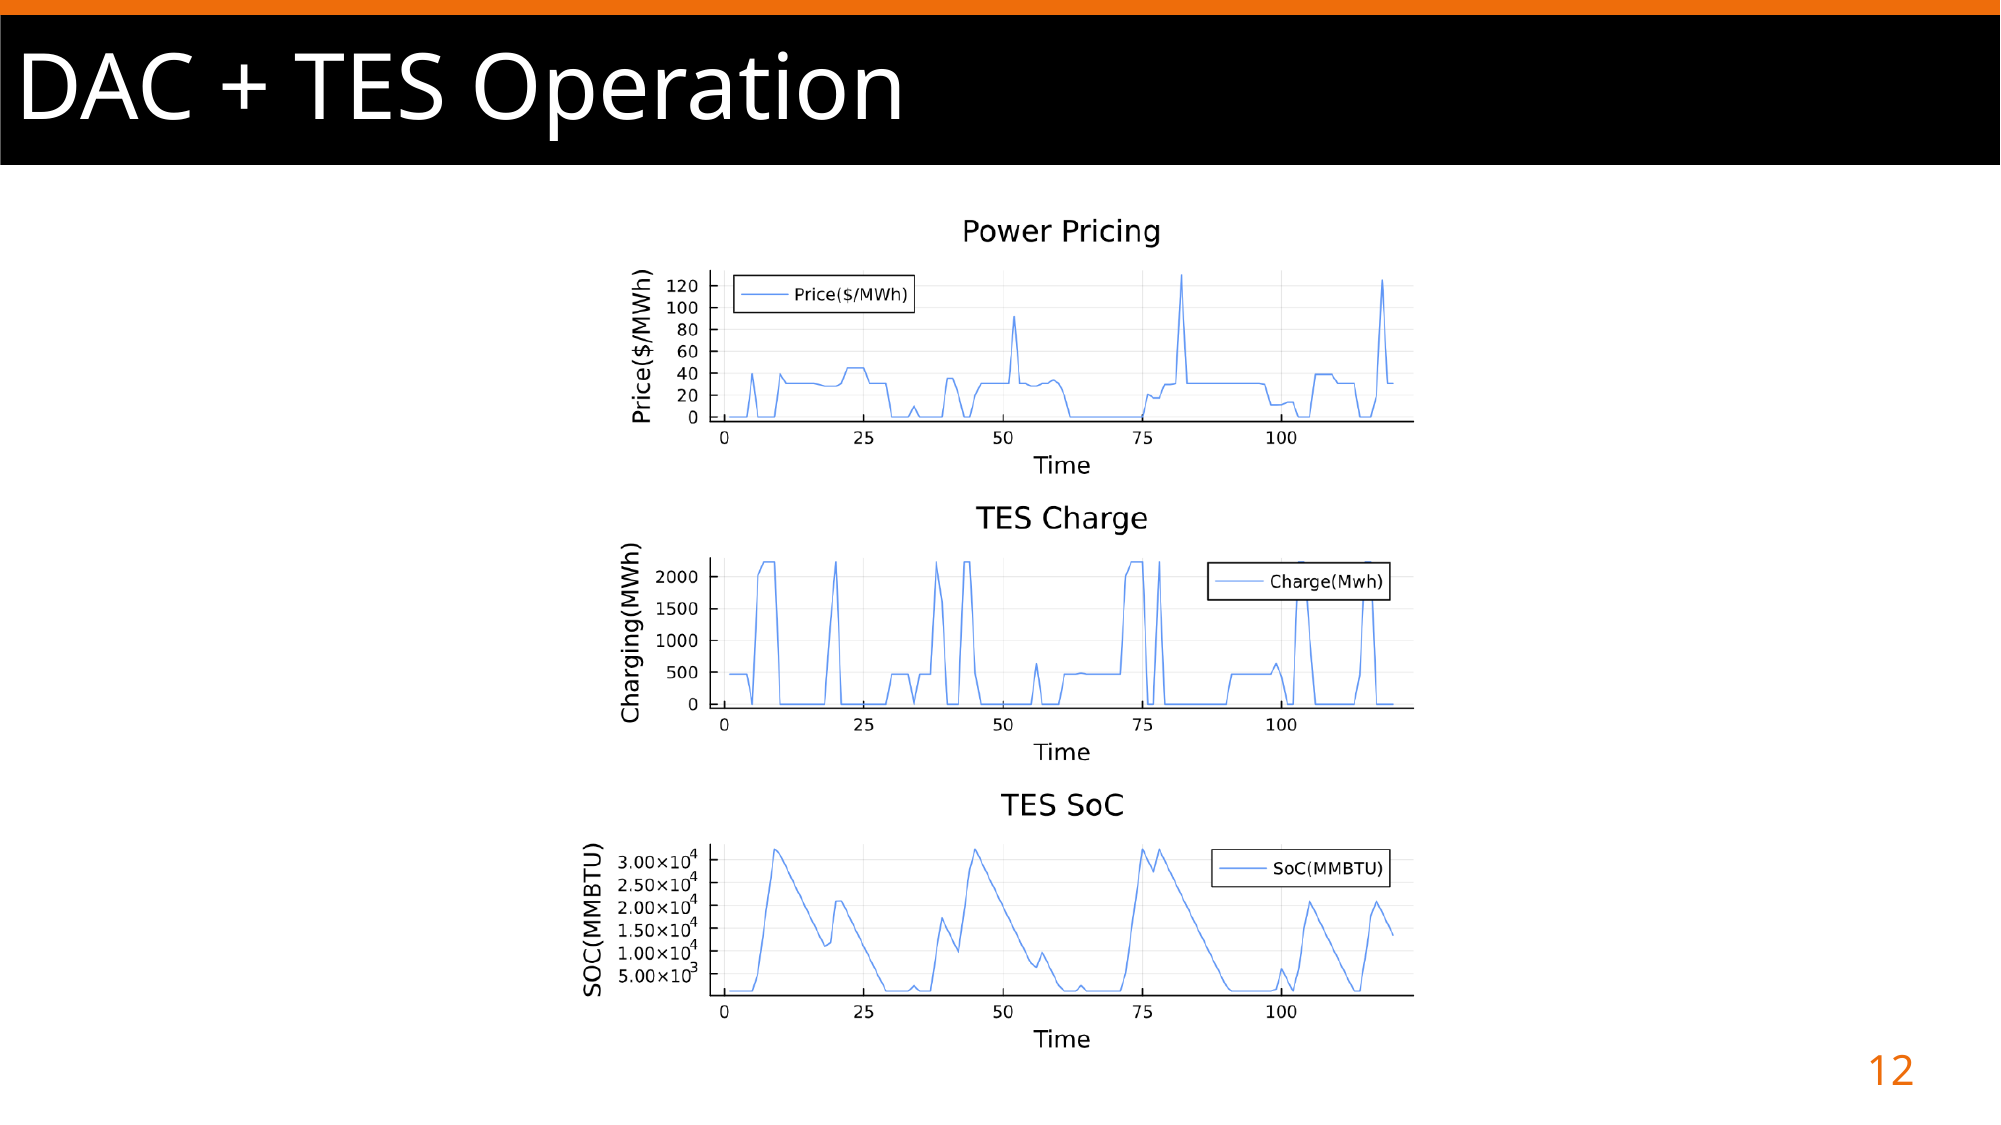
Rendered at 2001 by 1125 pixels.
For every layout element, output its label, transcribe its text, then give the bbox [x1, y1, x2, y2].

slide_number 12 [1479, 1042, 1930, 1103]
picture [570, 214, 1429, 1073]
title DAC + TES Operation [0, 15, 2000, 165]
